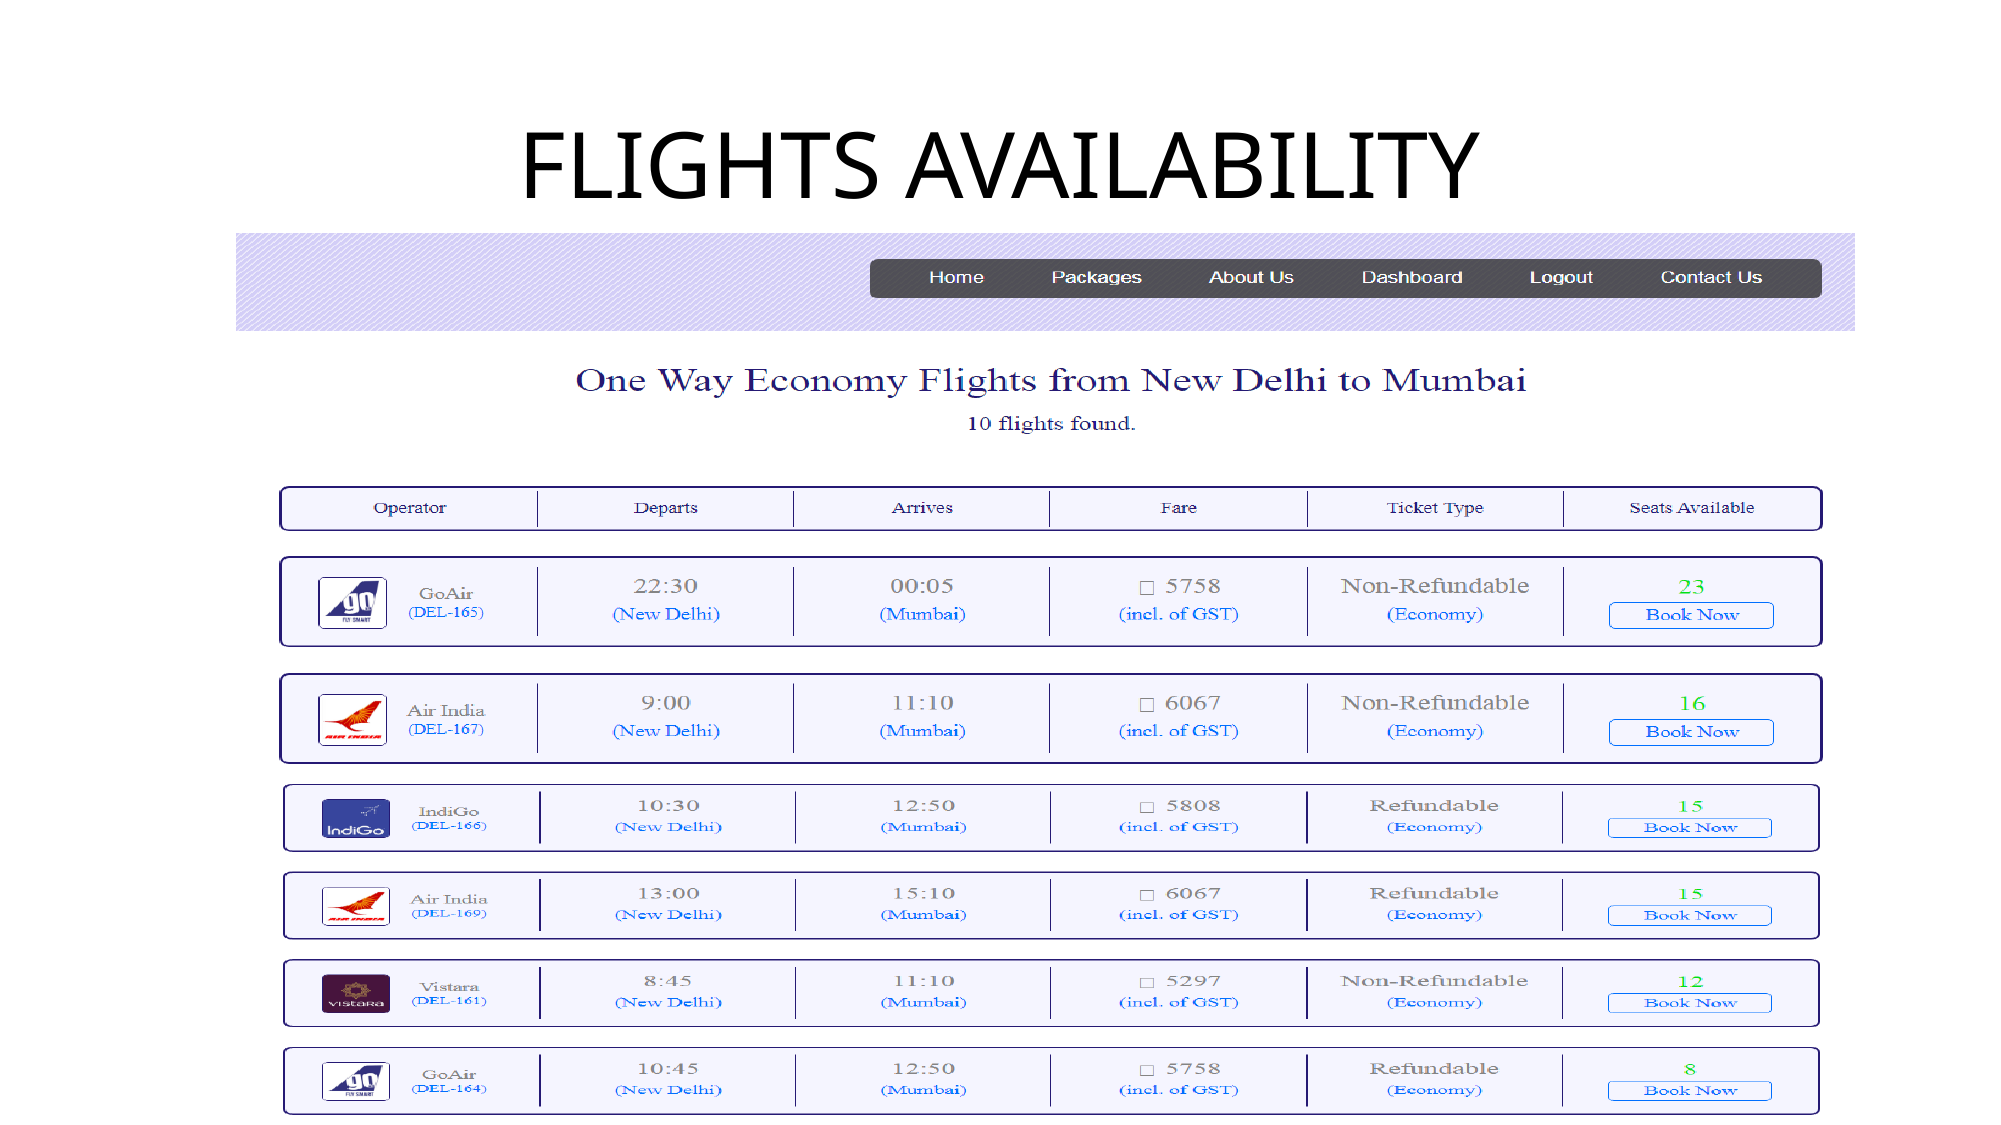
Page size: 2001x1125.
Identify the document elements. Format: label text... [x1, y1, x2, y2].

title FLIGHTS AVAILABILITY [137, 59, 1863, 278]
picture [236, 233, 1855, 1125]
